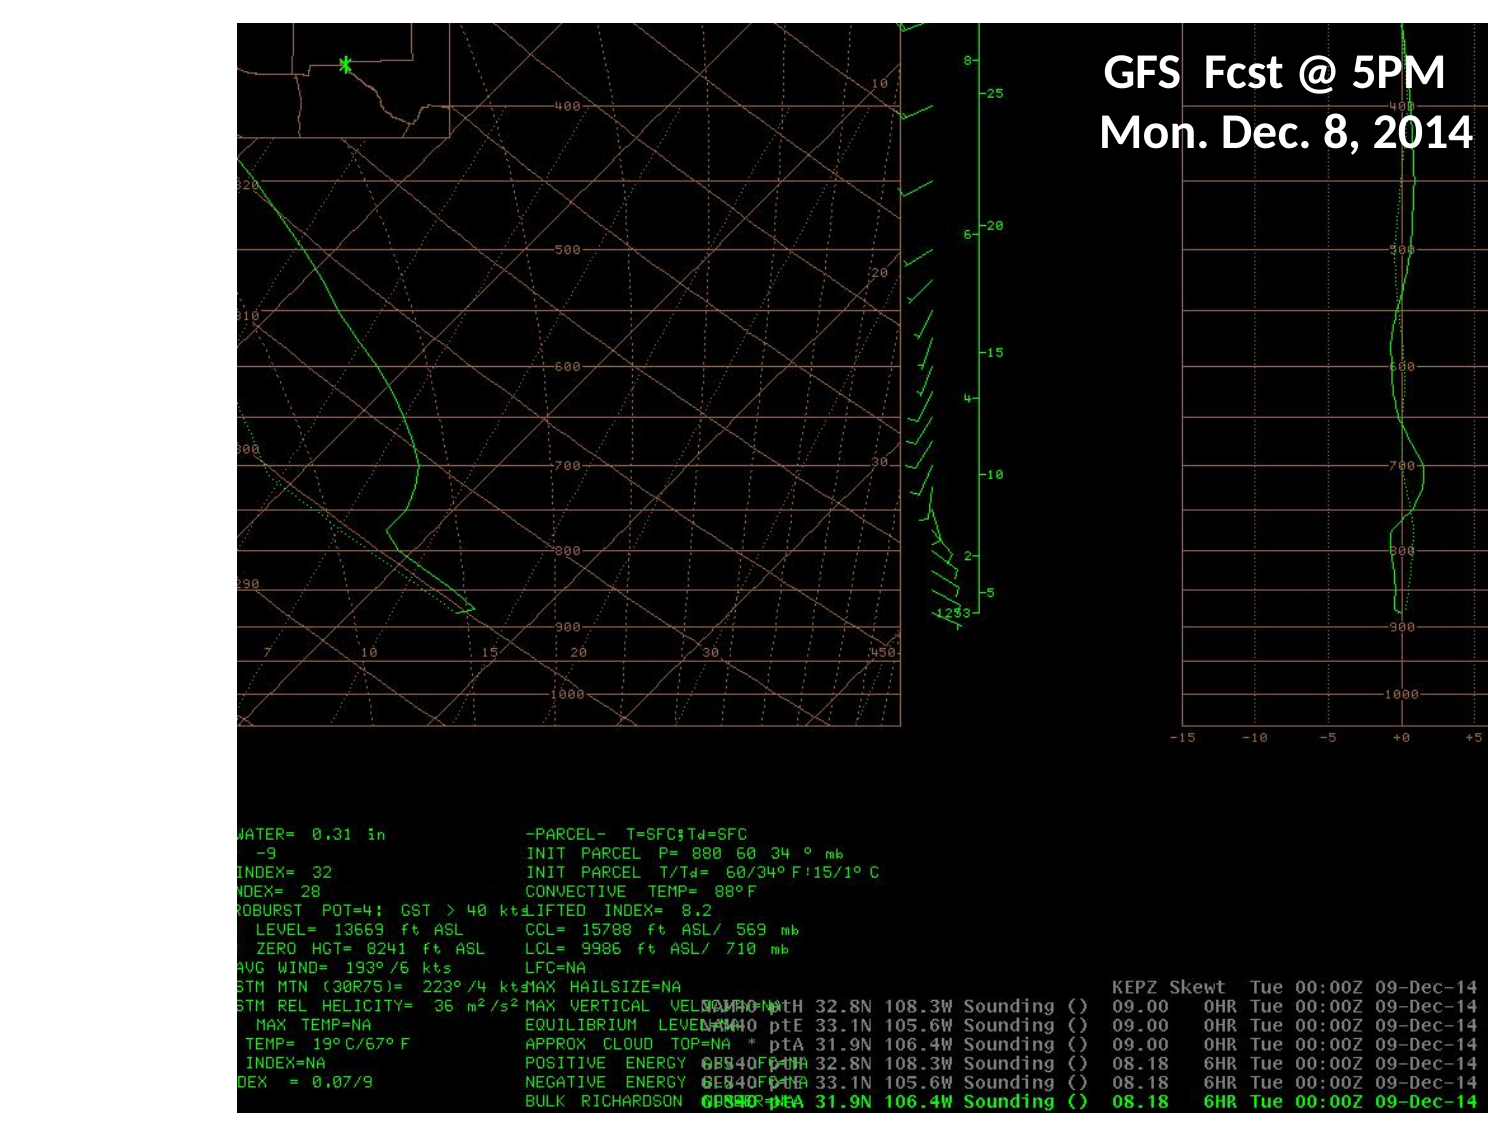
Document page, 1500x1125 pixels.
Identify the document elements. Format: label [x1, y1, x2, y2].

picture [237, 23, 1488, 1113]
